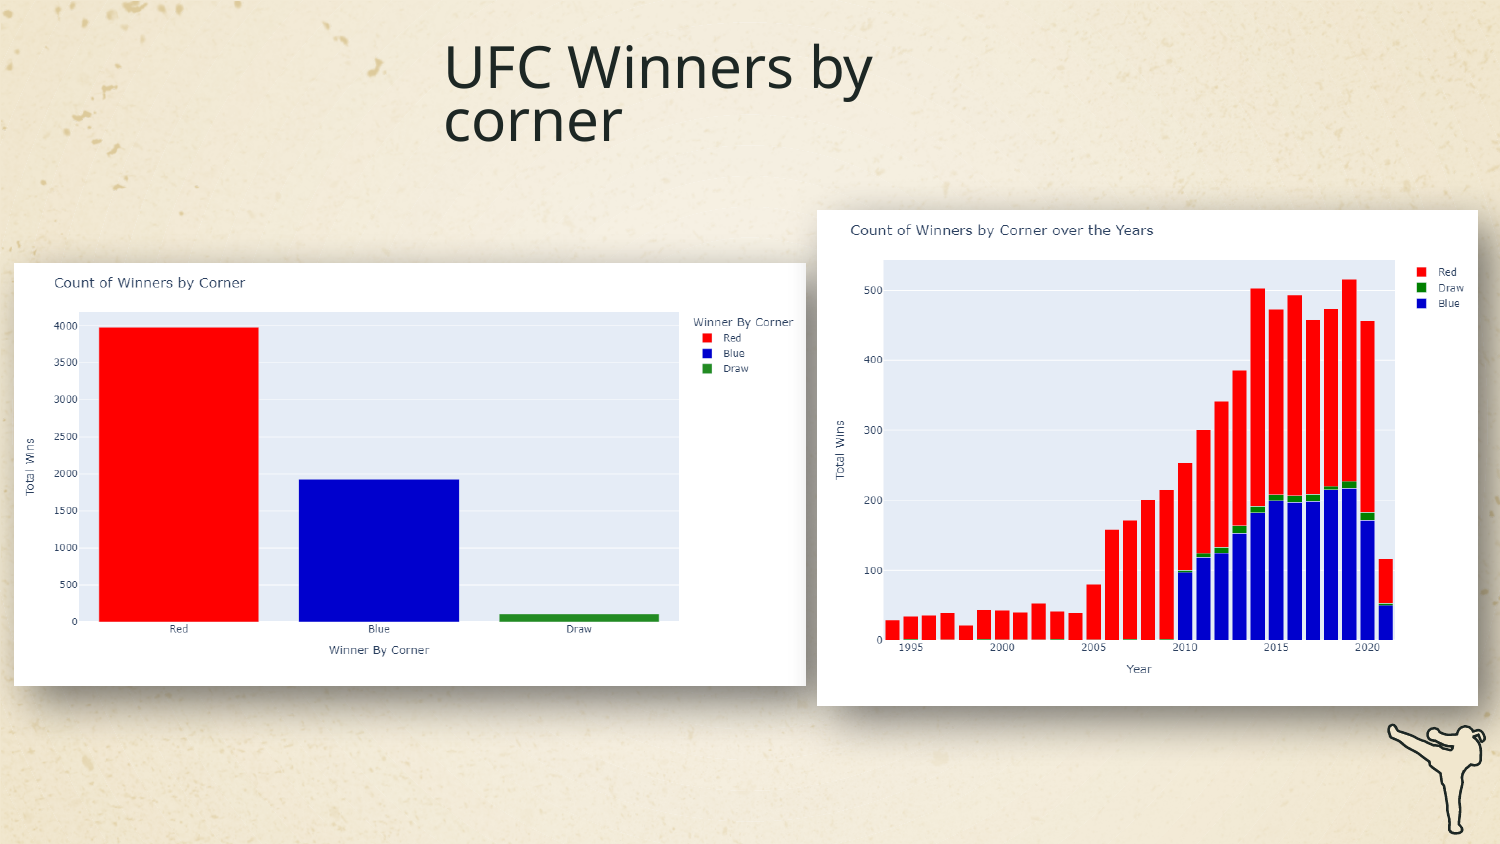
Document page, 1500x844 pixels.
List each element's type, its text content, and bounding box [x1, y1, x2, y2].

title UFC Winners by corner [428, 31, 1072, 138]
text_box [1389, 726, 1484, 832]
picture [2, 2, 1500, 844]
text_box [1387, 723, 1486, 835]
